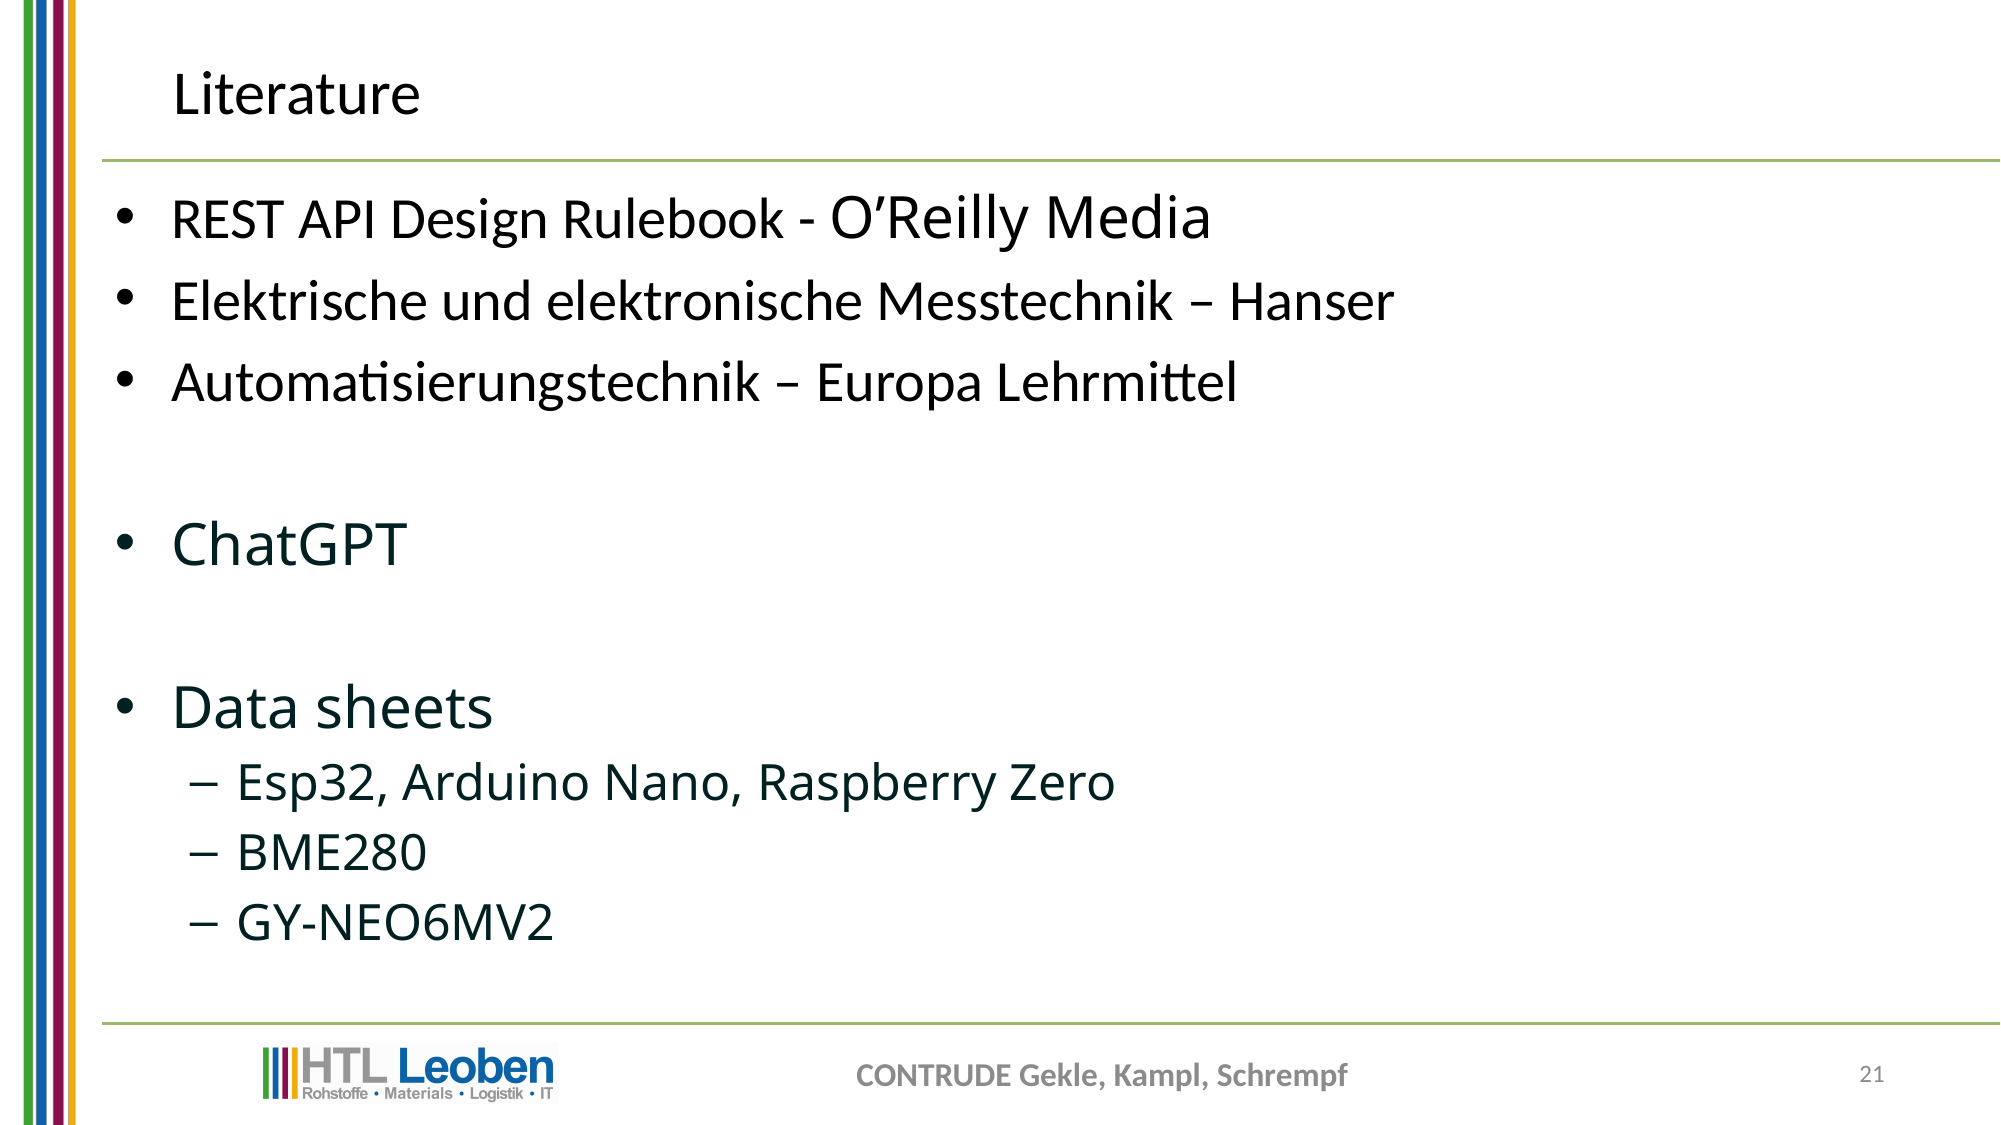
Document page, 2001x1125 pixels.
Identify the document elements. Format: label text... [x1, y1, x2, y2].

picture [257, 1042, 559, 1104]
footer CONTRUDE Gekle, Kampl, Schrempf [432, 1042, 1433, 1103]
list REST API Design Rulebook - O’Reilly Media Elektrische und elektronische Messtechnik – Hanser Automatisierungstechnik – Europa Lehrmittel ChatGPT Data sheets Esp32, Arduino Nano, Raspberry Zero BME280 GY-NEO6MV2 [99, 172, 1900, 1005]
slide_number 21 [1433, 1042, 1900, 1103]
title Literature [158, 30, 1844, 149]
